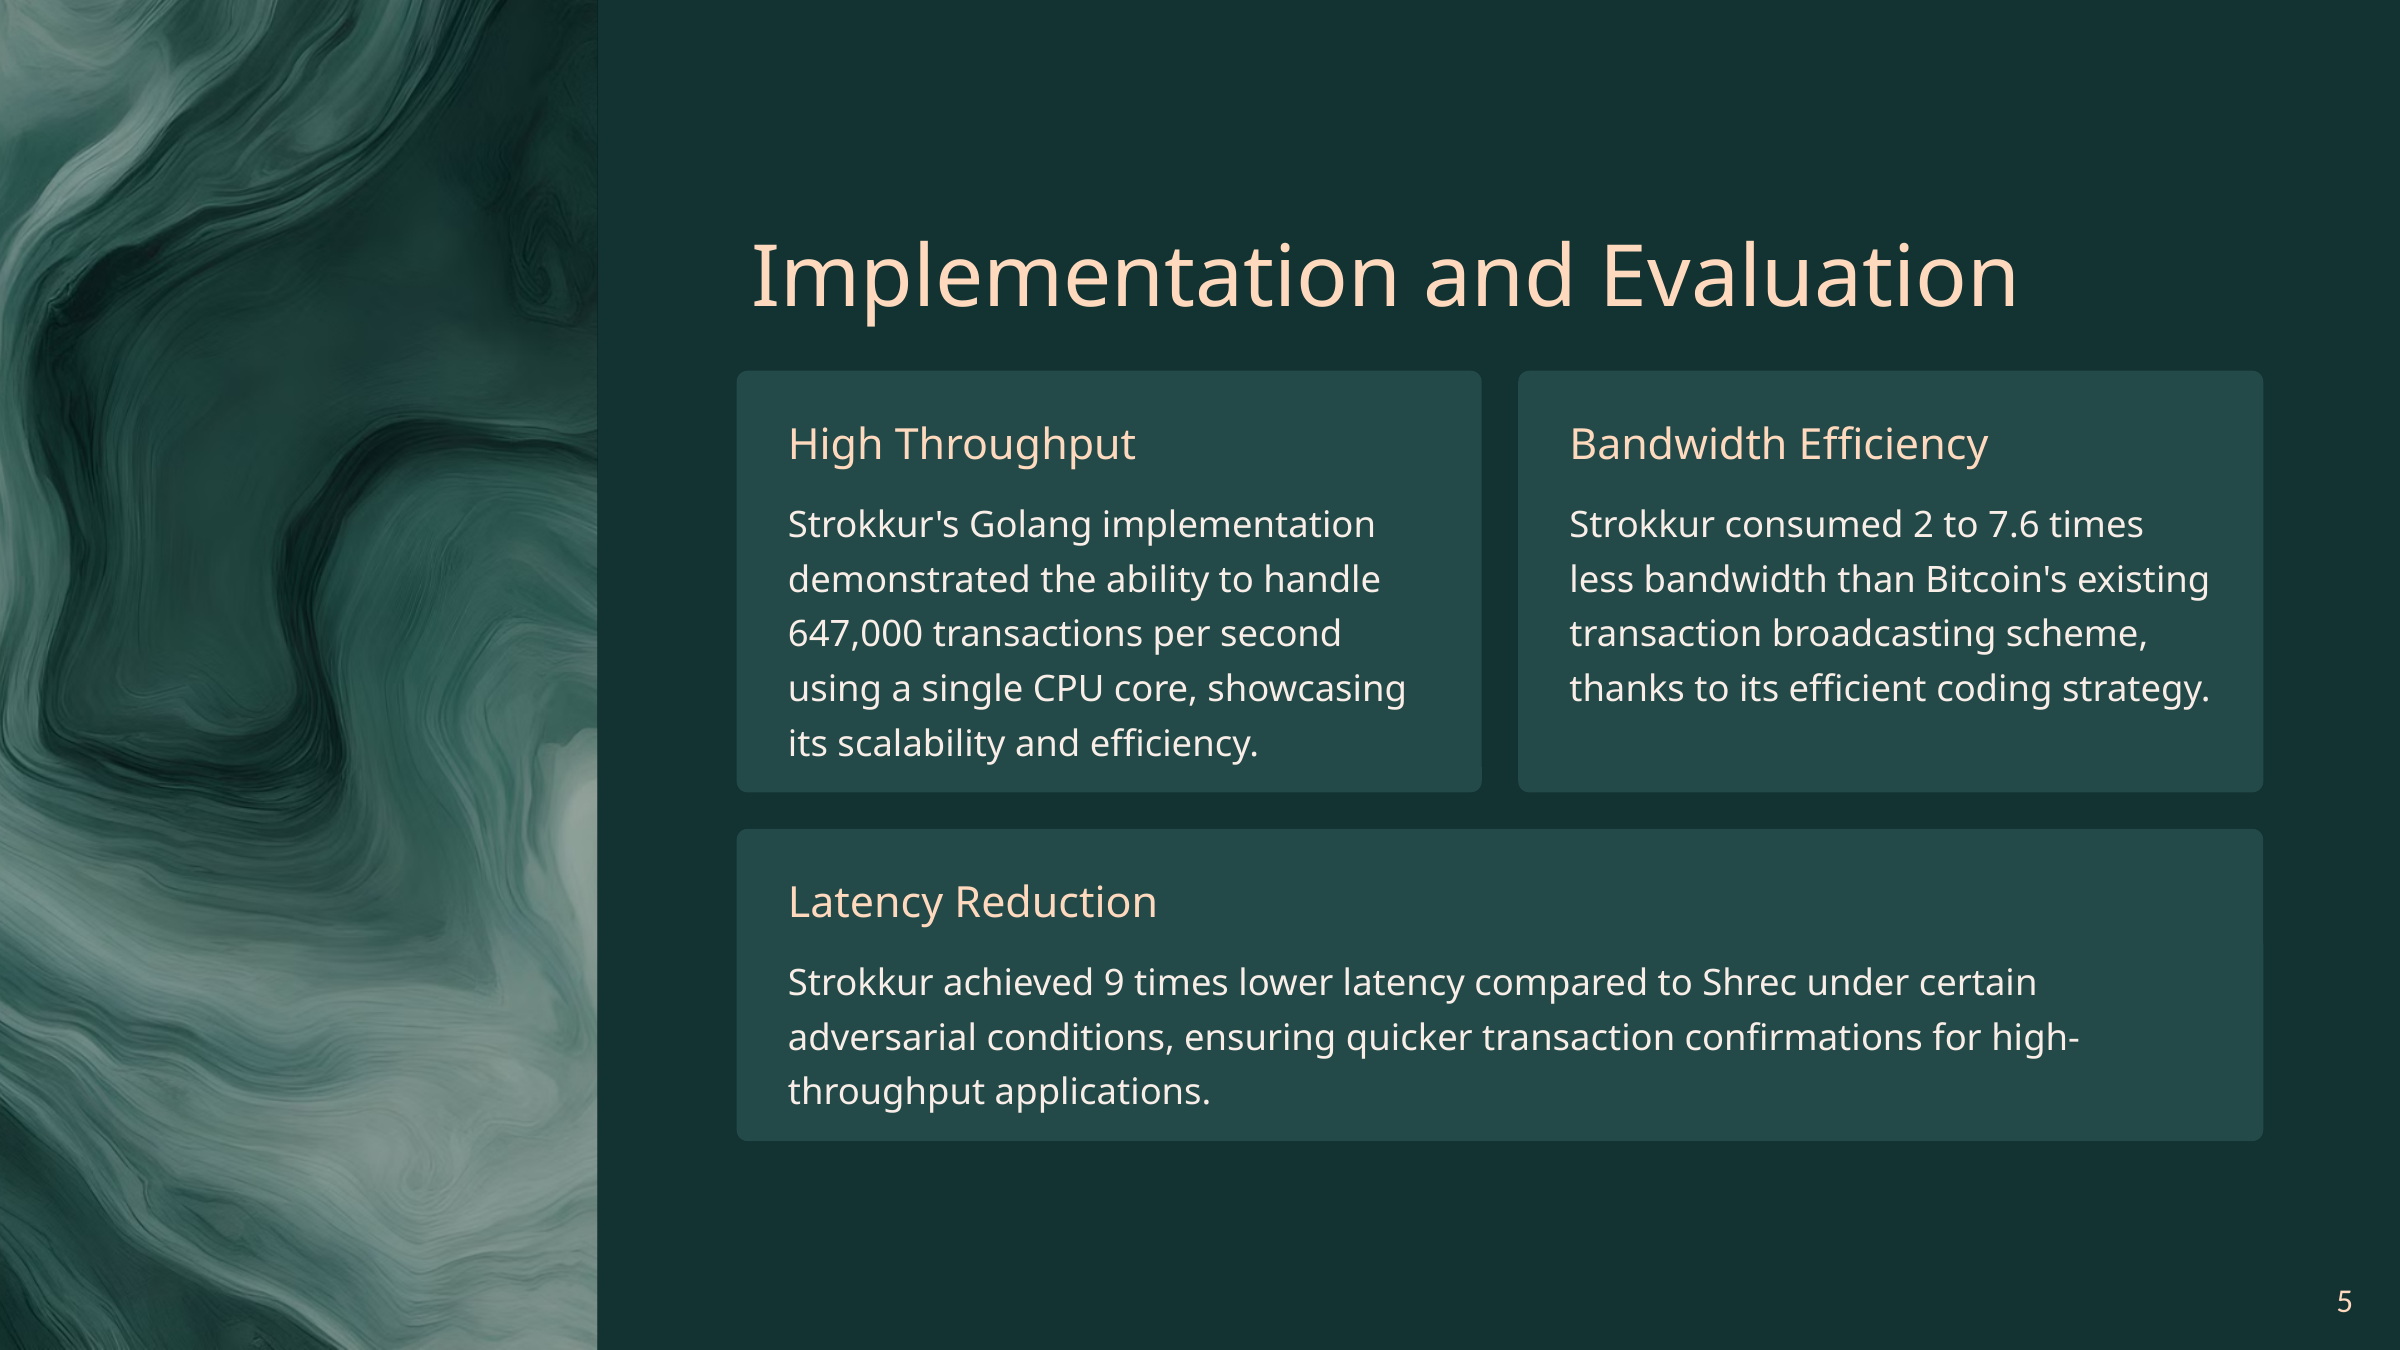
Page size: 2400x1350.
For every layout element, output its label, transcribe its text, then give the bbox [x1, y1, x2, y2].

text_box 5 [2321, 1271, 2365, 1327]
picture [0, 0, 599, 1350]
text_box Implementation and Evaluation [736, 208, 1958, 316]
text_box [599, 0, 2400, 1350]
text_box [1518, 370, 2264, 793]
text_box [736, 370, 1482, 793]
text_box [736, 828, 2264, 1142]
